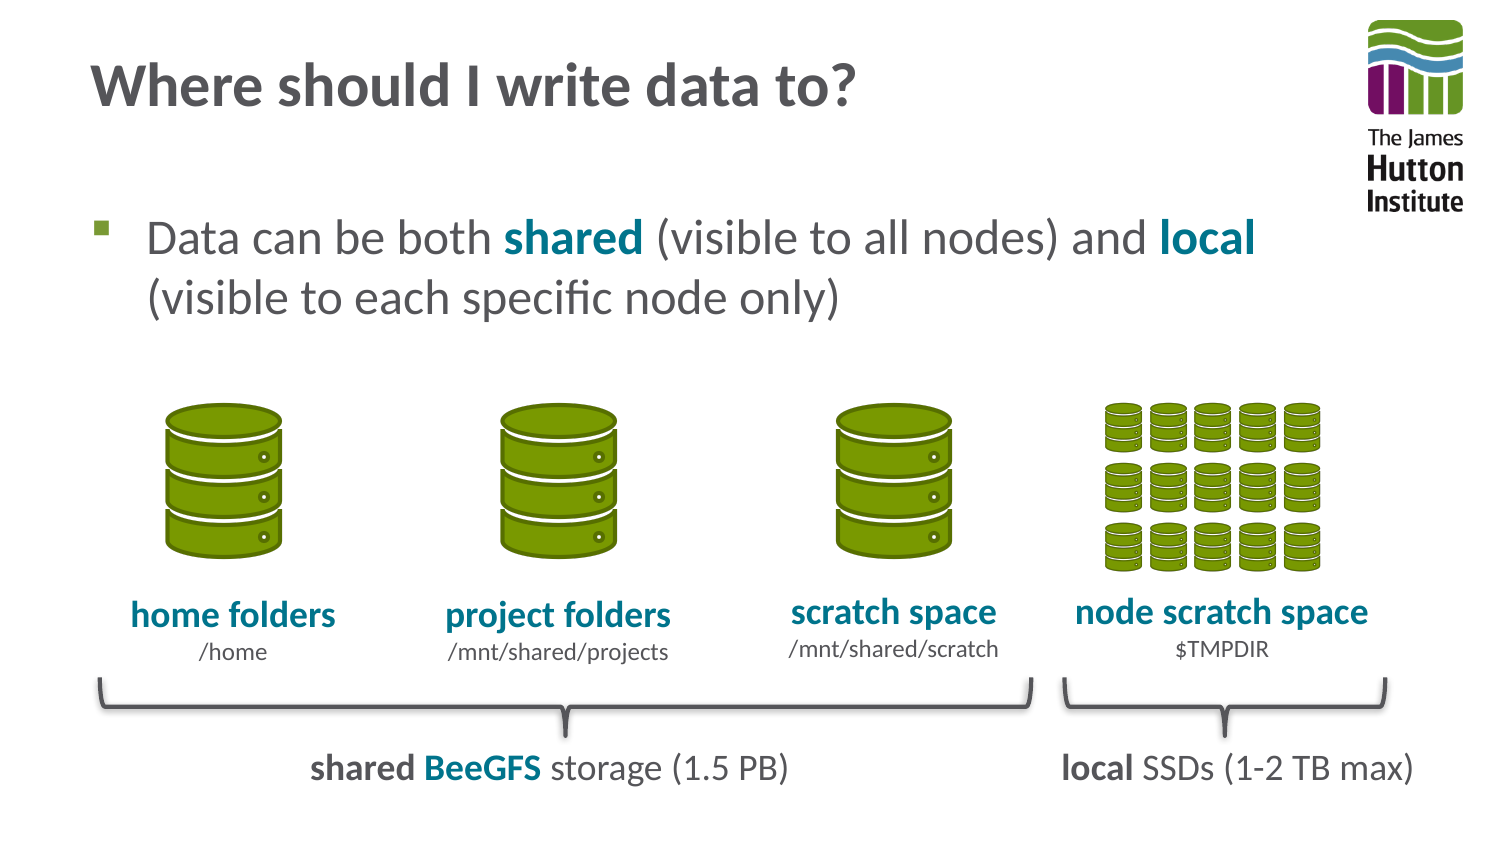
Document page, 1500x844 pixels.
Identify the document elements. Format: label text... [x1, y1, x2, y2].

picture [797, 384, 991, 578]
title Where should I write data to? [75, 36, 1284, 127]
picture [1093, 397, 1333, 578]
text_box project folders /mnt/shared/projects [430, 582, 687, 673]
text_box shared BeeGFS storage (1.5 PB) [295, 735, 805, 796]
picture [1368, 20, 1463, 212]
text_box local SSDs (1-2 TB max) [1046, 735, 1430, 796]
text_box [1062, 677, 1388, 735]
text_box node scratch space $TMPDIR [1060, 579, 1385, 670]
picture [127, 384, 320, 578]
text_box [97, 677, 1034, 735]
picture [462, 384, 655, 578]
text_box home folders /home [115, 582, 352, 673]
text_box scratch space /mnt/shared/scratch [773, 579, 1015, 670]
list Data can be both shared (visible to all nodes) and local (visible to each specific node only) [75, 196, 1358, 672]
